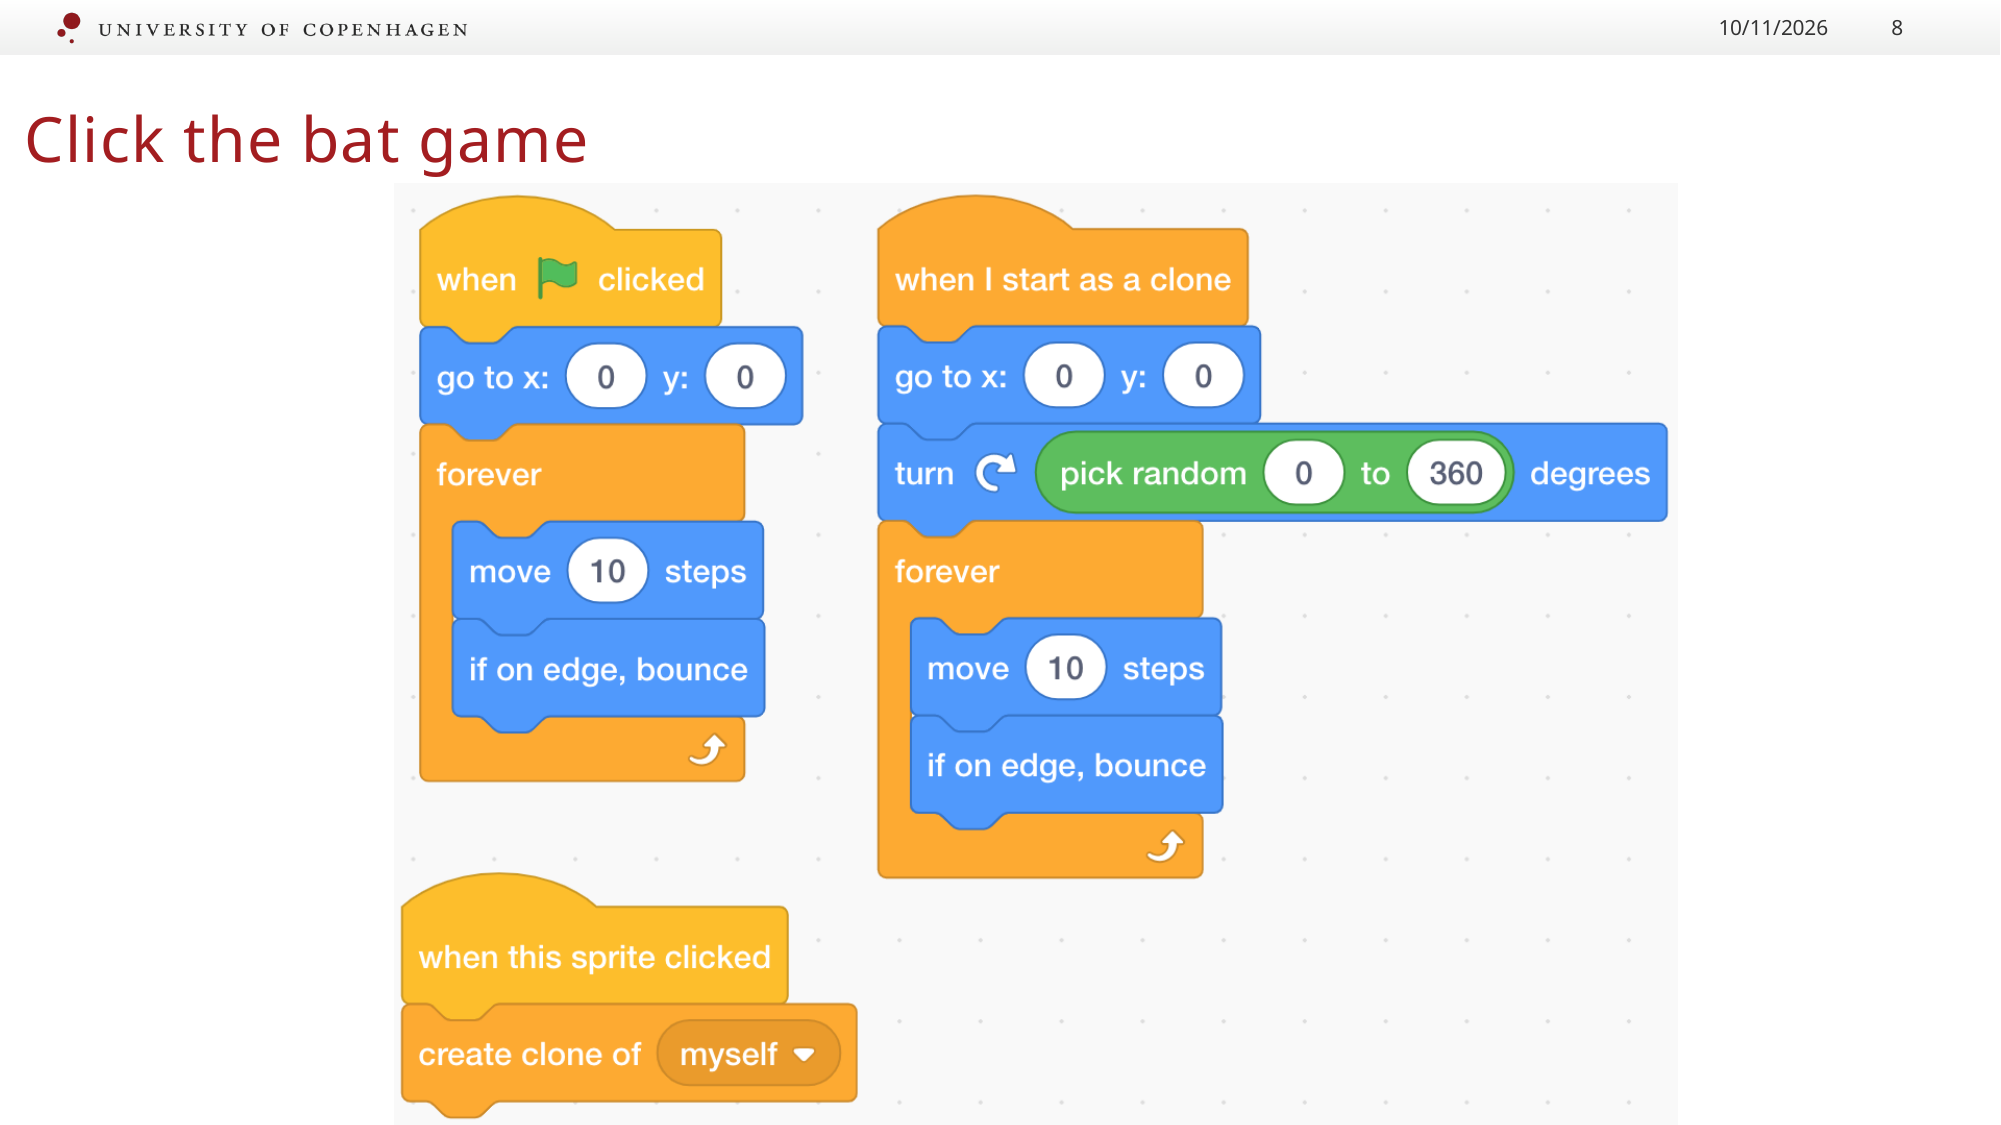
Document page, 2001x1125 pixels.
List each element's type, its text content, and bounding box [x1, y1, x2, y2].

slide_number 8 [1840, 14, 1904, 43]
picture [394, 183, 1678, 1125]
picture [92, 15, 475, 42]
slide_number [1694, 14, 1829, 43]
text_box Click the bat game [24, 99, 1583, 296]
